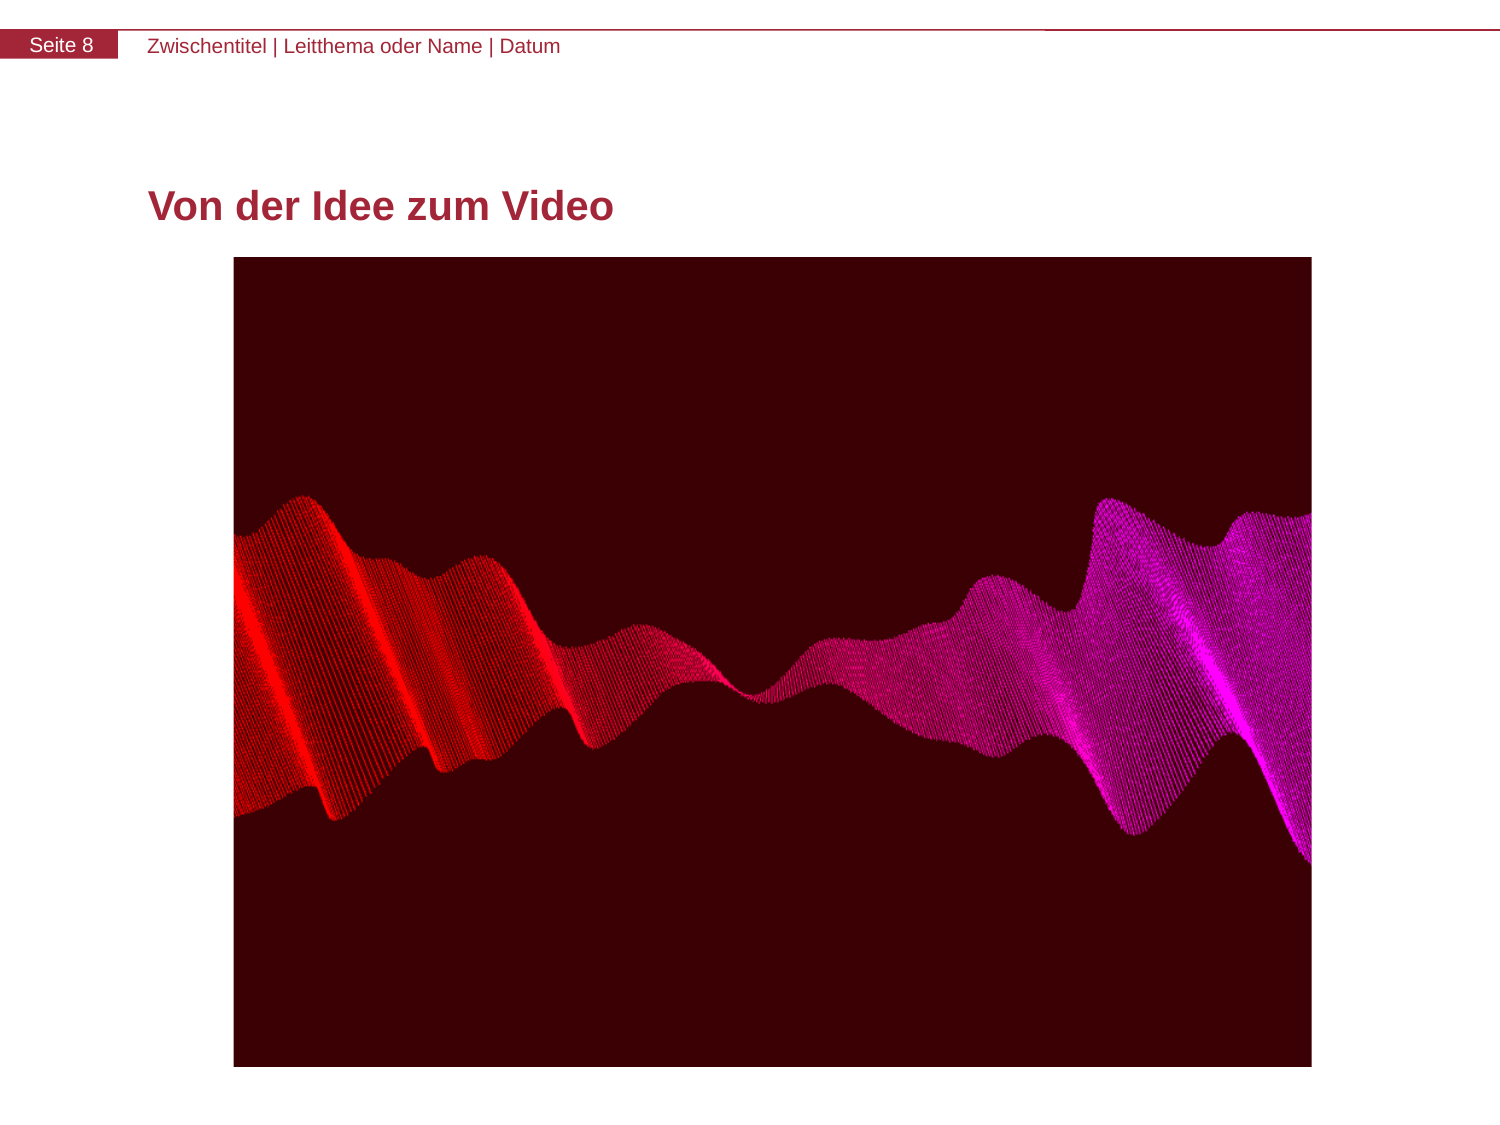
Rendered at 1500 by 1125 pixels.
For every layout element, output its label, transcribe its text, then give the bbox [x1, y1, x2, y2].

title Von der Idee zum Video [132, 149, 1413, 258]
picture [233, 257, 1312, 1071]
